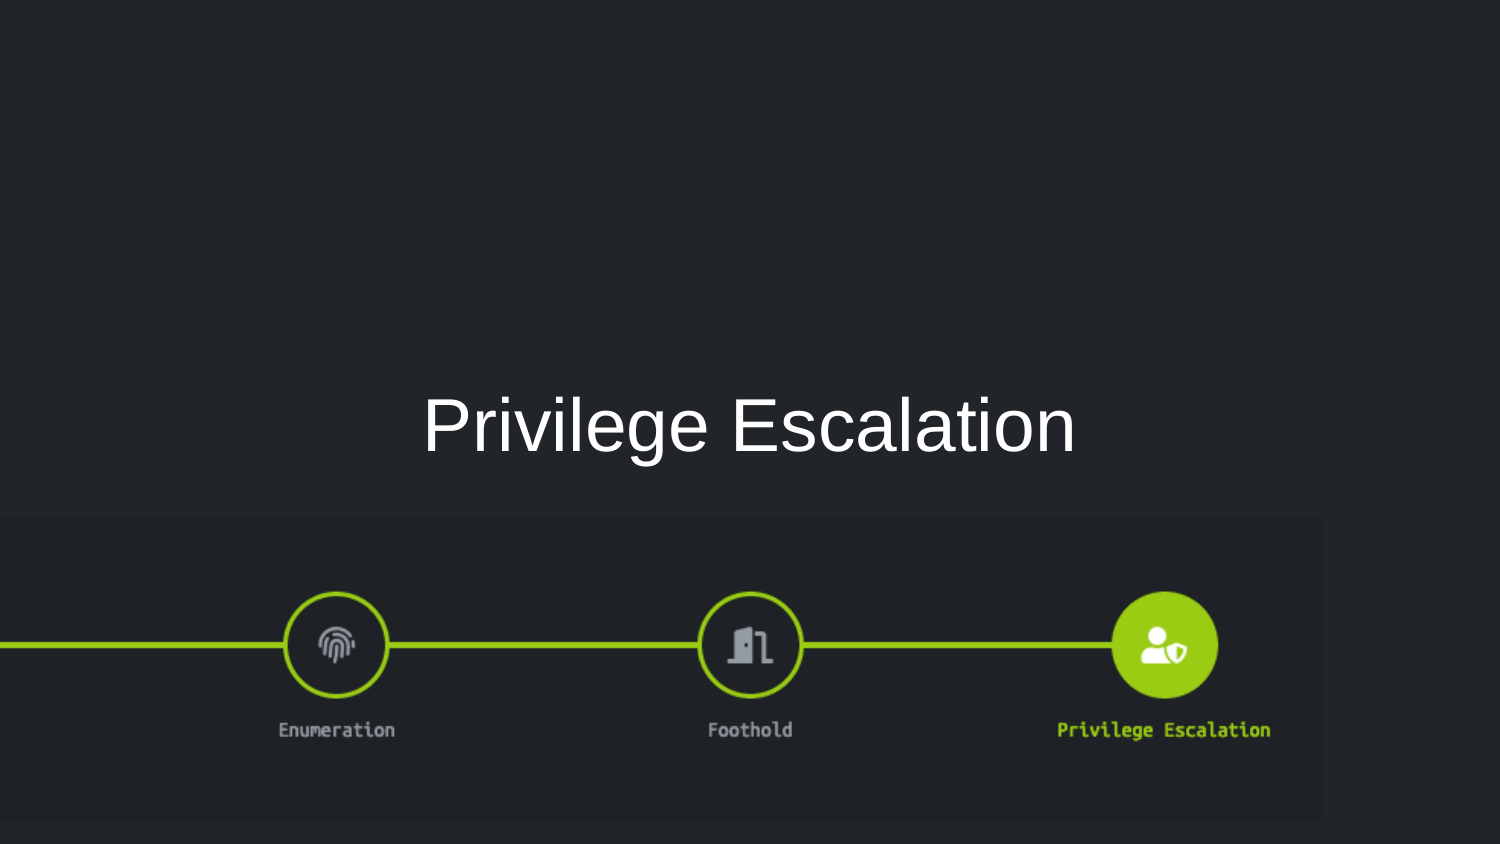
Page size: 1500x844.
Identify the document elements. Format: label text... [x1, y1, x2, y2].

title Privilege Escalation [51, 352, 1449, 491]
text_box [0, 517, 1323, 821]
